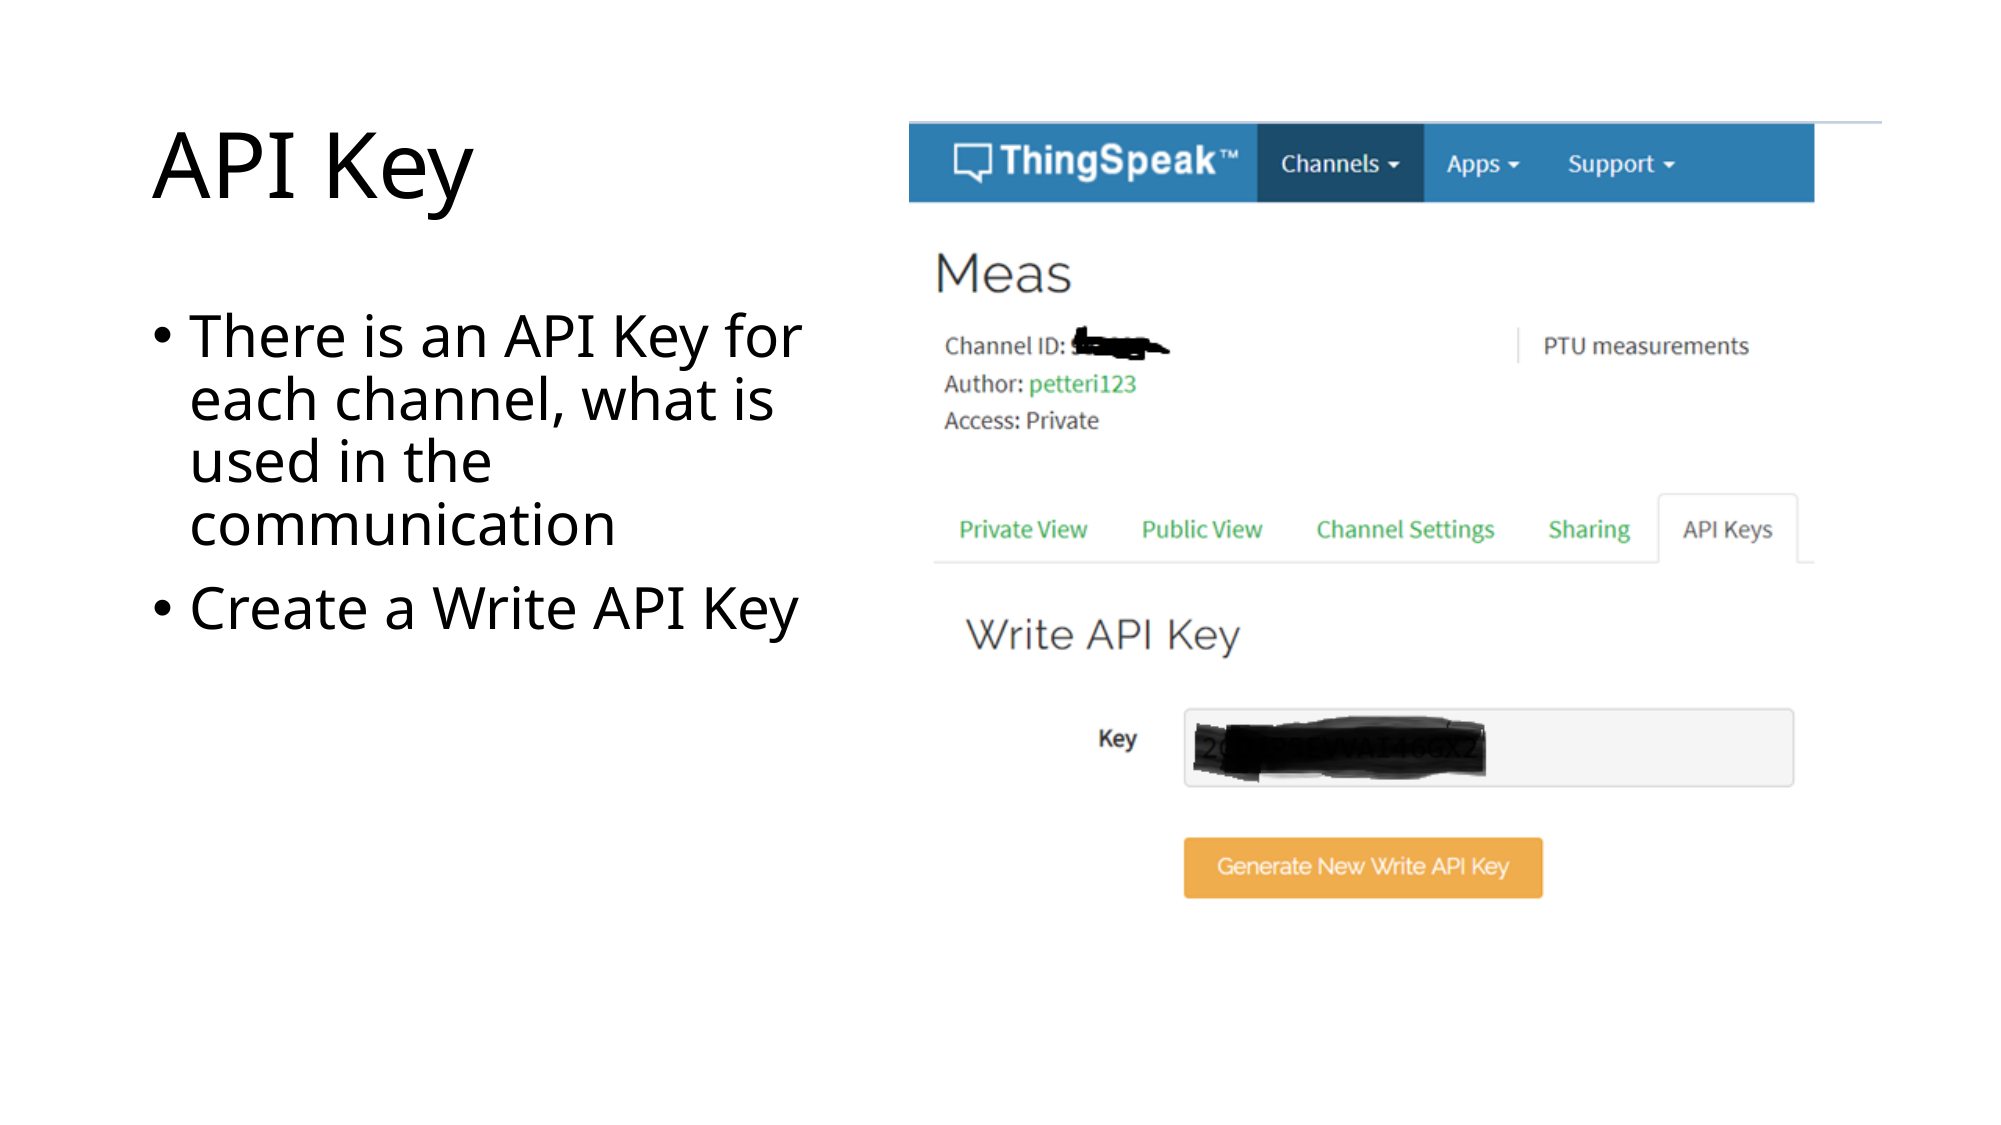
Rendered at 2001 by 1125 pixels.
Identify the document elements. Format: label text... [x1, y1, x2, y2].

list There is an API Key for each channel, what is used in the communication Create a Write API Key [137, 299, 910, 1014]
picture [908, 121, 1882, 977]
title API Key [137, 59, 1863, 278]
